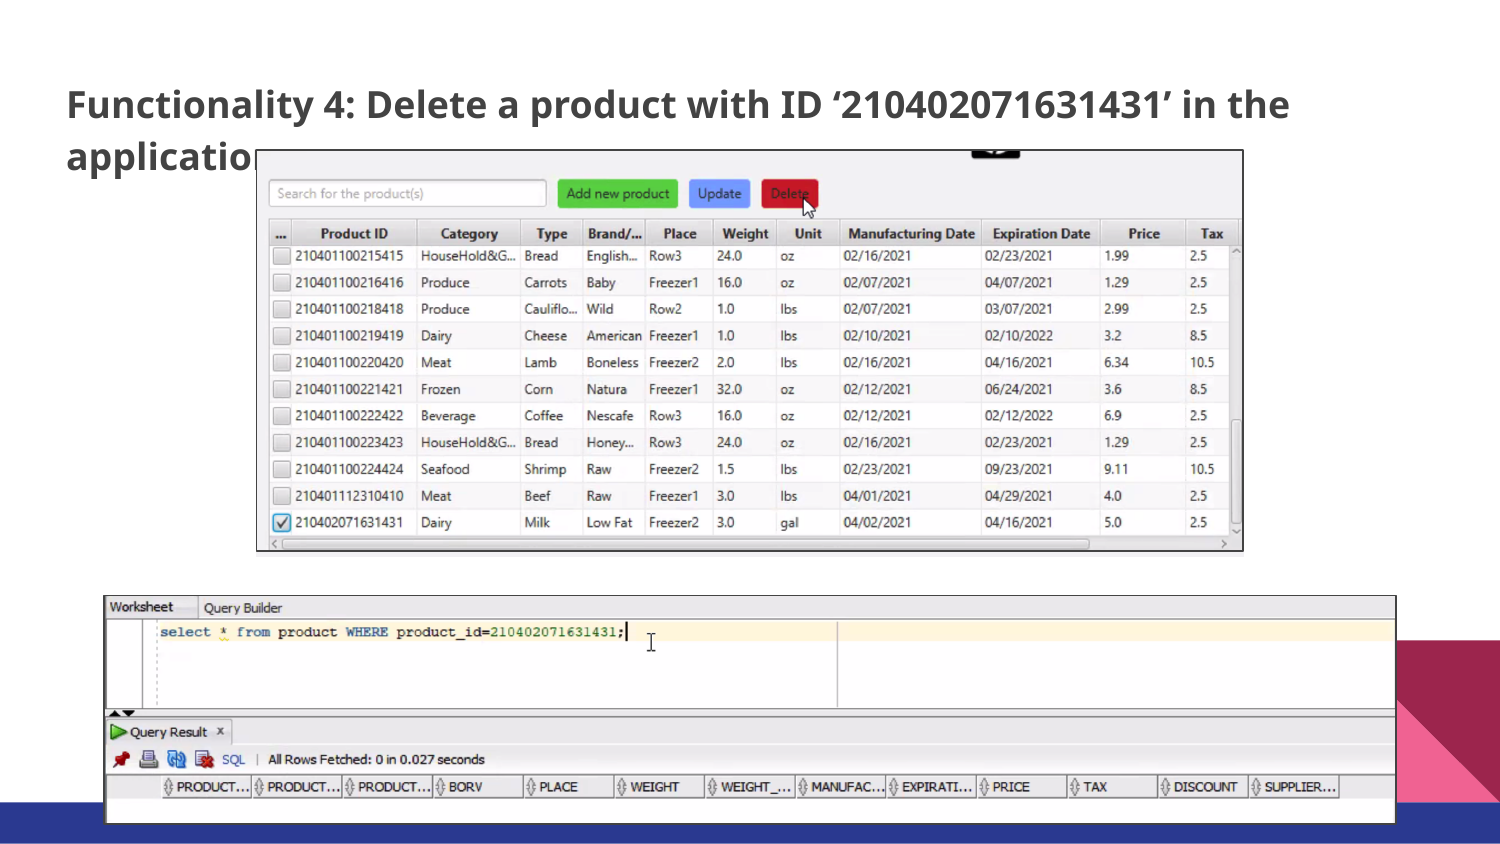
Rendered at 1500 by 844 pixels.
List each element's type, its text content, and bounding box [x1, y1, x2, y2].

picture [103, 595, 1397, 825]
list Functionality 4: Delete a product with ID ‘210402071631431’ in the application: [51, 59, 1449, 750]
picture [256, 149, 1244, 558]
